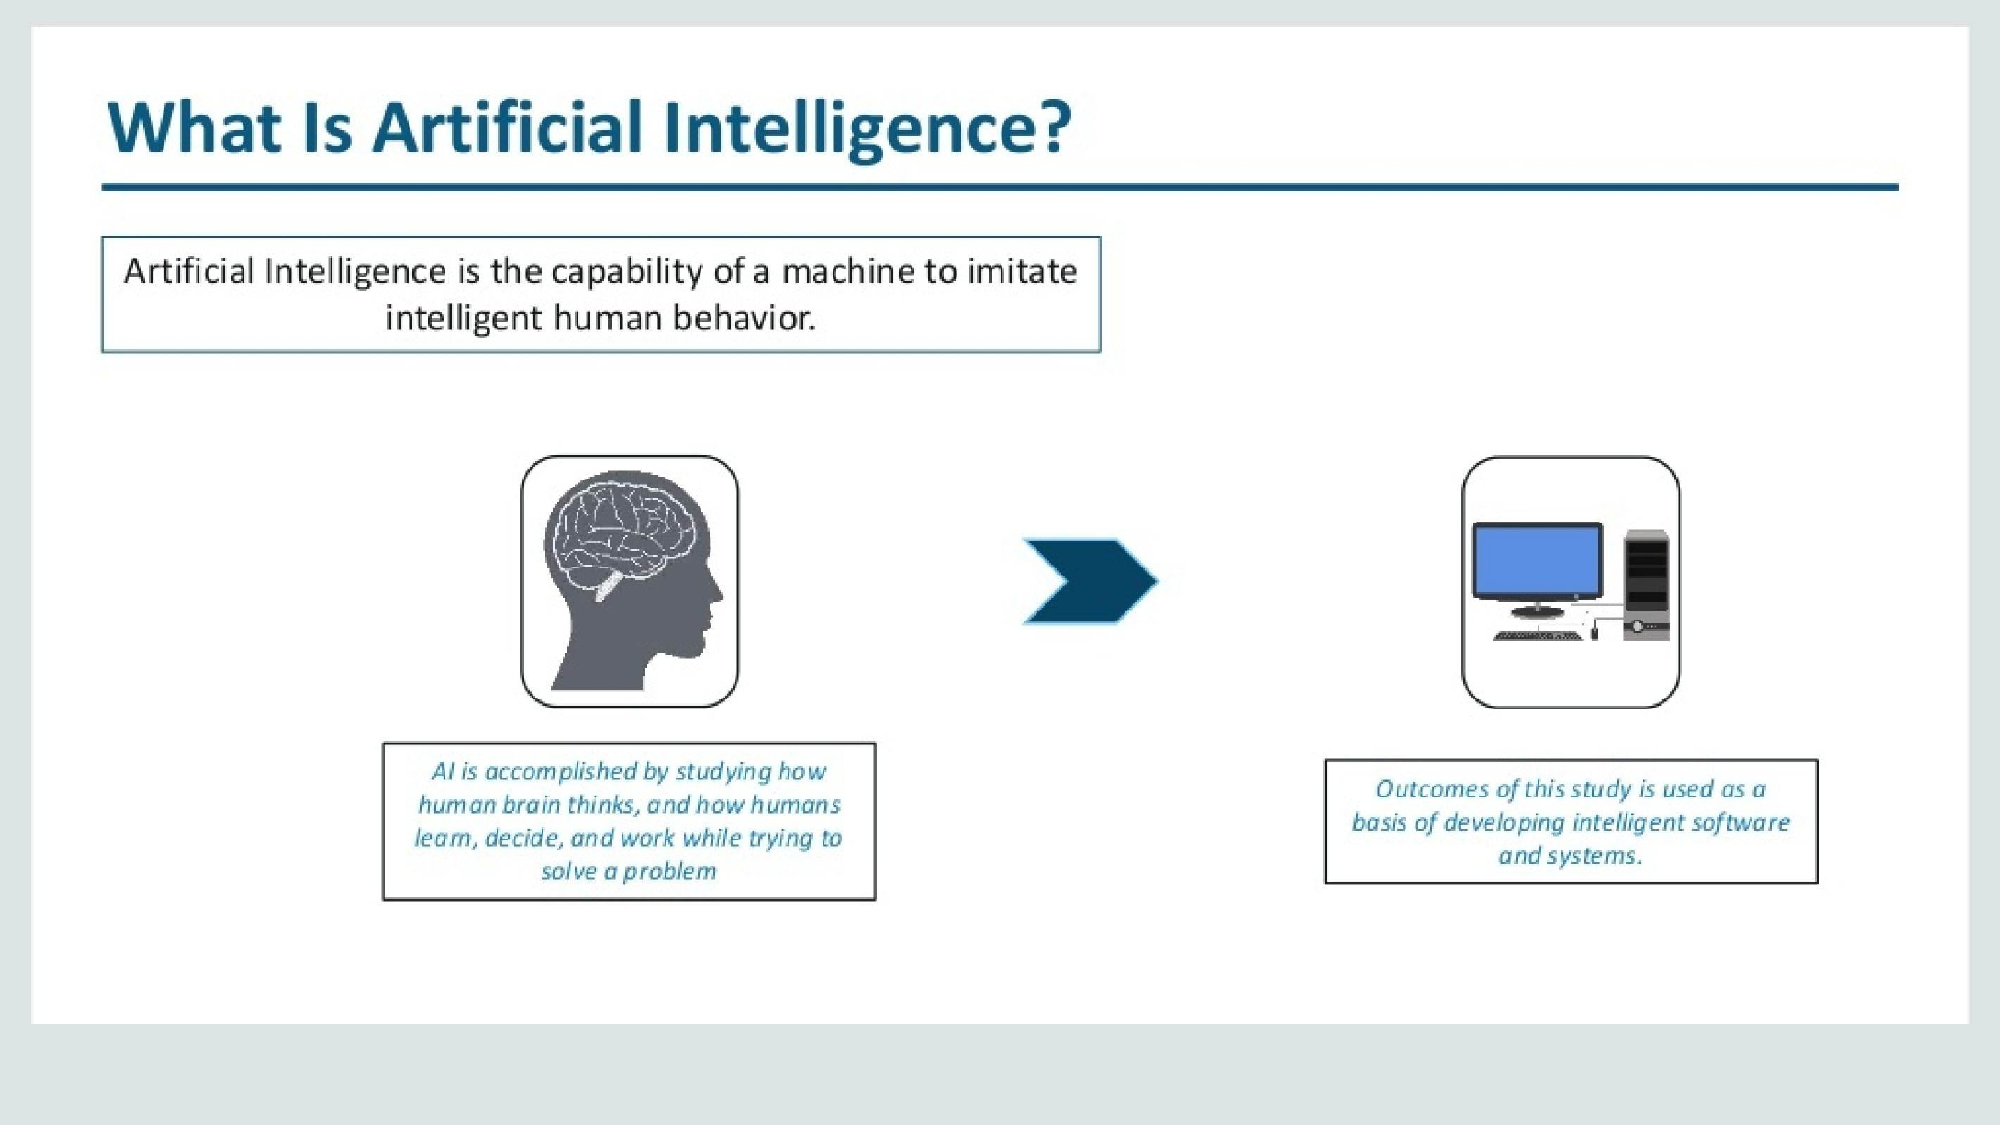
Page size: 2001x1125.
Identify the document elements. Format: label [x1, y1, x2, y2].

text_box [0, 1025, 2000, 1125]
picture [0, 0, 2000, 1025]
